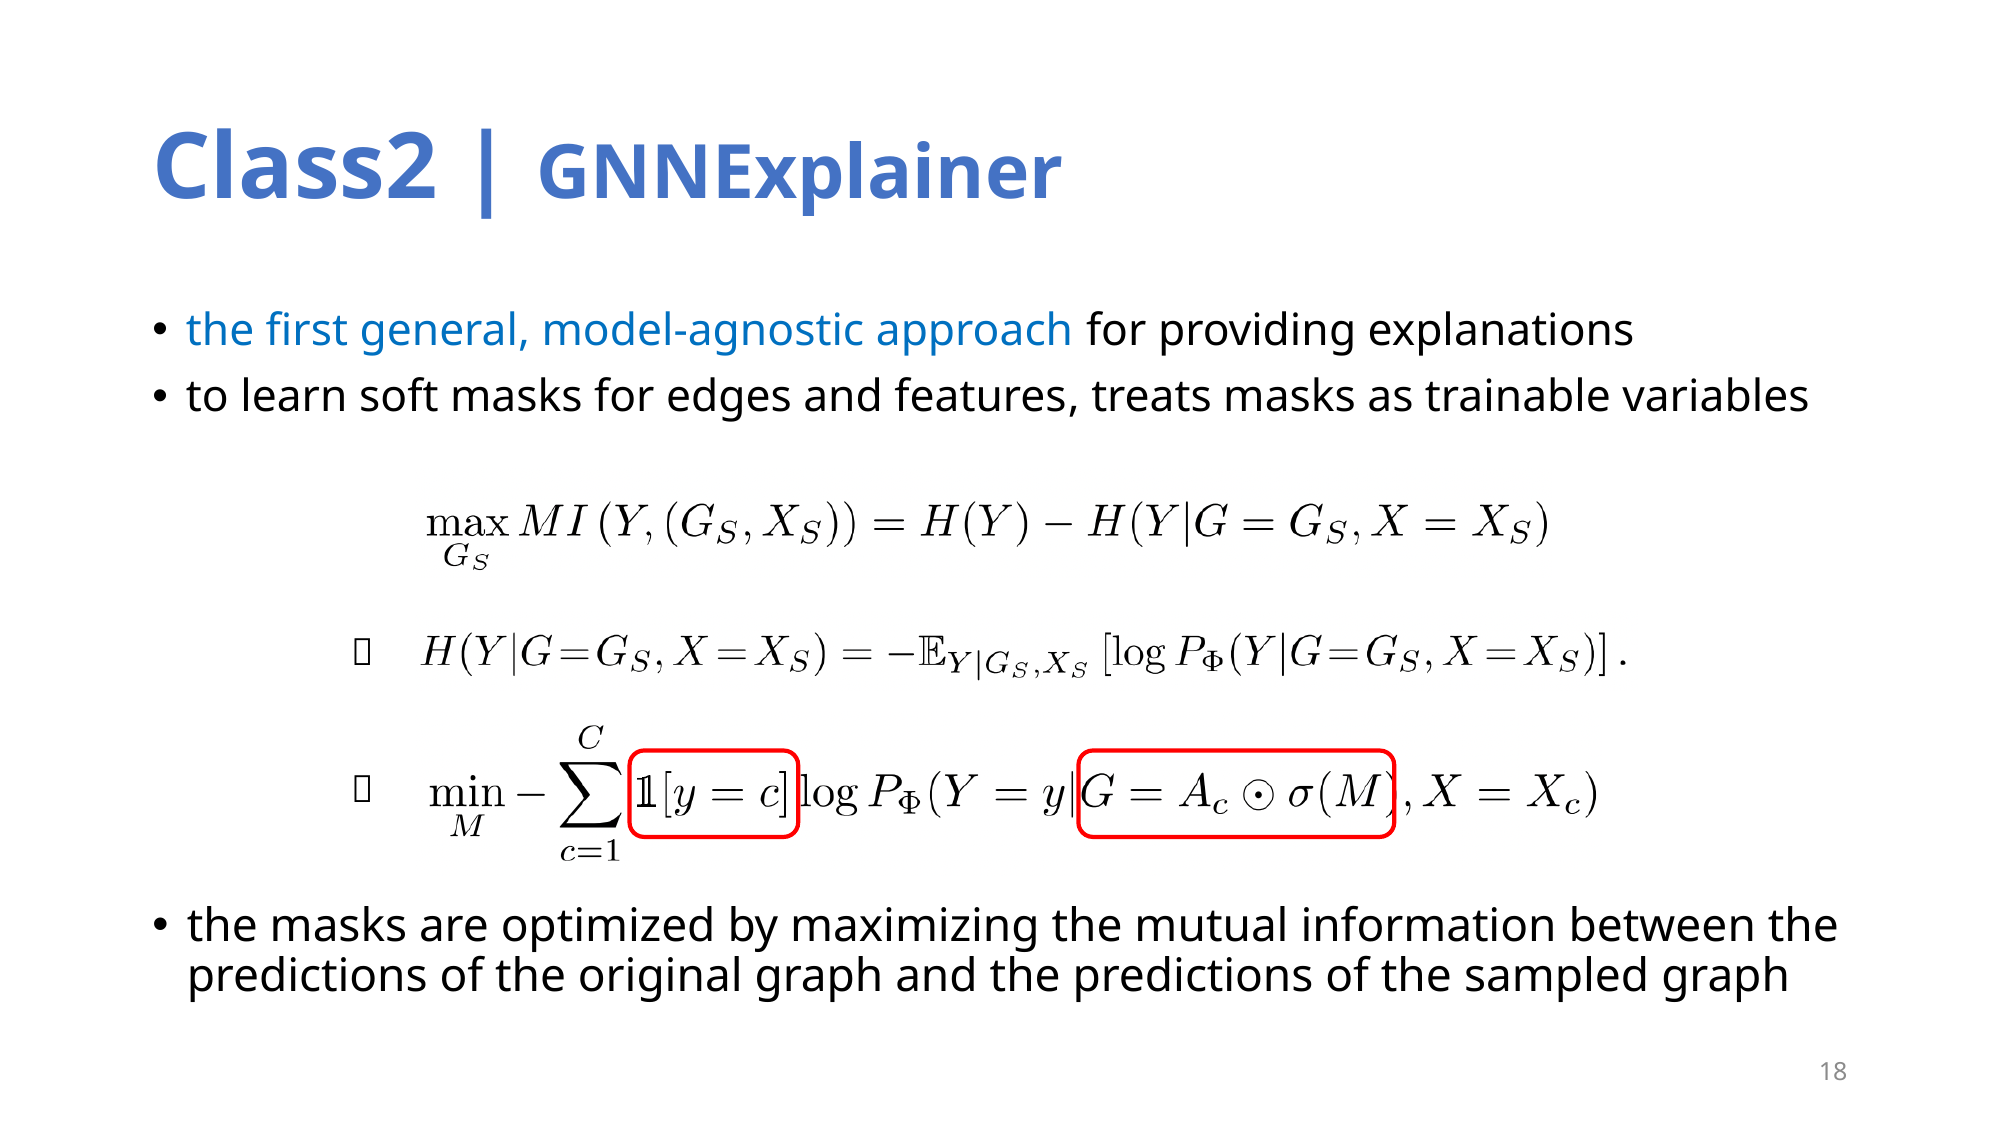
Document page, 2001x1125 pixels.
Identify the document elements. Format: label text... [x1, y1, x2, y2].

text_box  [336, 620, 389, 680]
text_box  [336, 757, 389, 817]
picture [415, 468, 1552, 578]
list ﻿the first general, model-agnostic approach for providing explanations ﻿to learn soft masks for edges and features, treats masks as trainable variables [137, 299, 1863, 477]
picture [415, 711, 1602, 876]
text_box the masks are optimized by maximizing the mutual information between the predictions of the original graph and the predictions of the sampled graph [137, 894, 1863, 1059]
slide_number 18 [1412, 1059, 1863, 1103]
title Class2 | GNNExplainer [137, 59, 1863, 278]
picture [415, 611, 1638, 691]
